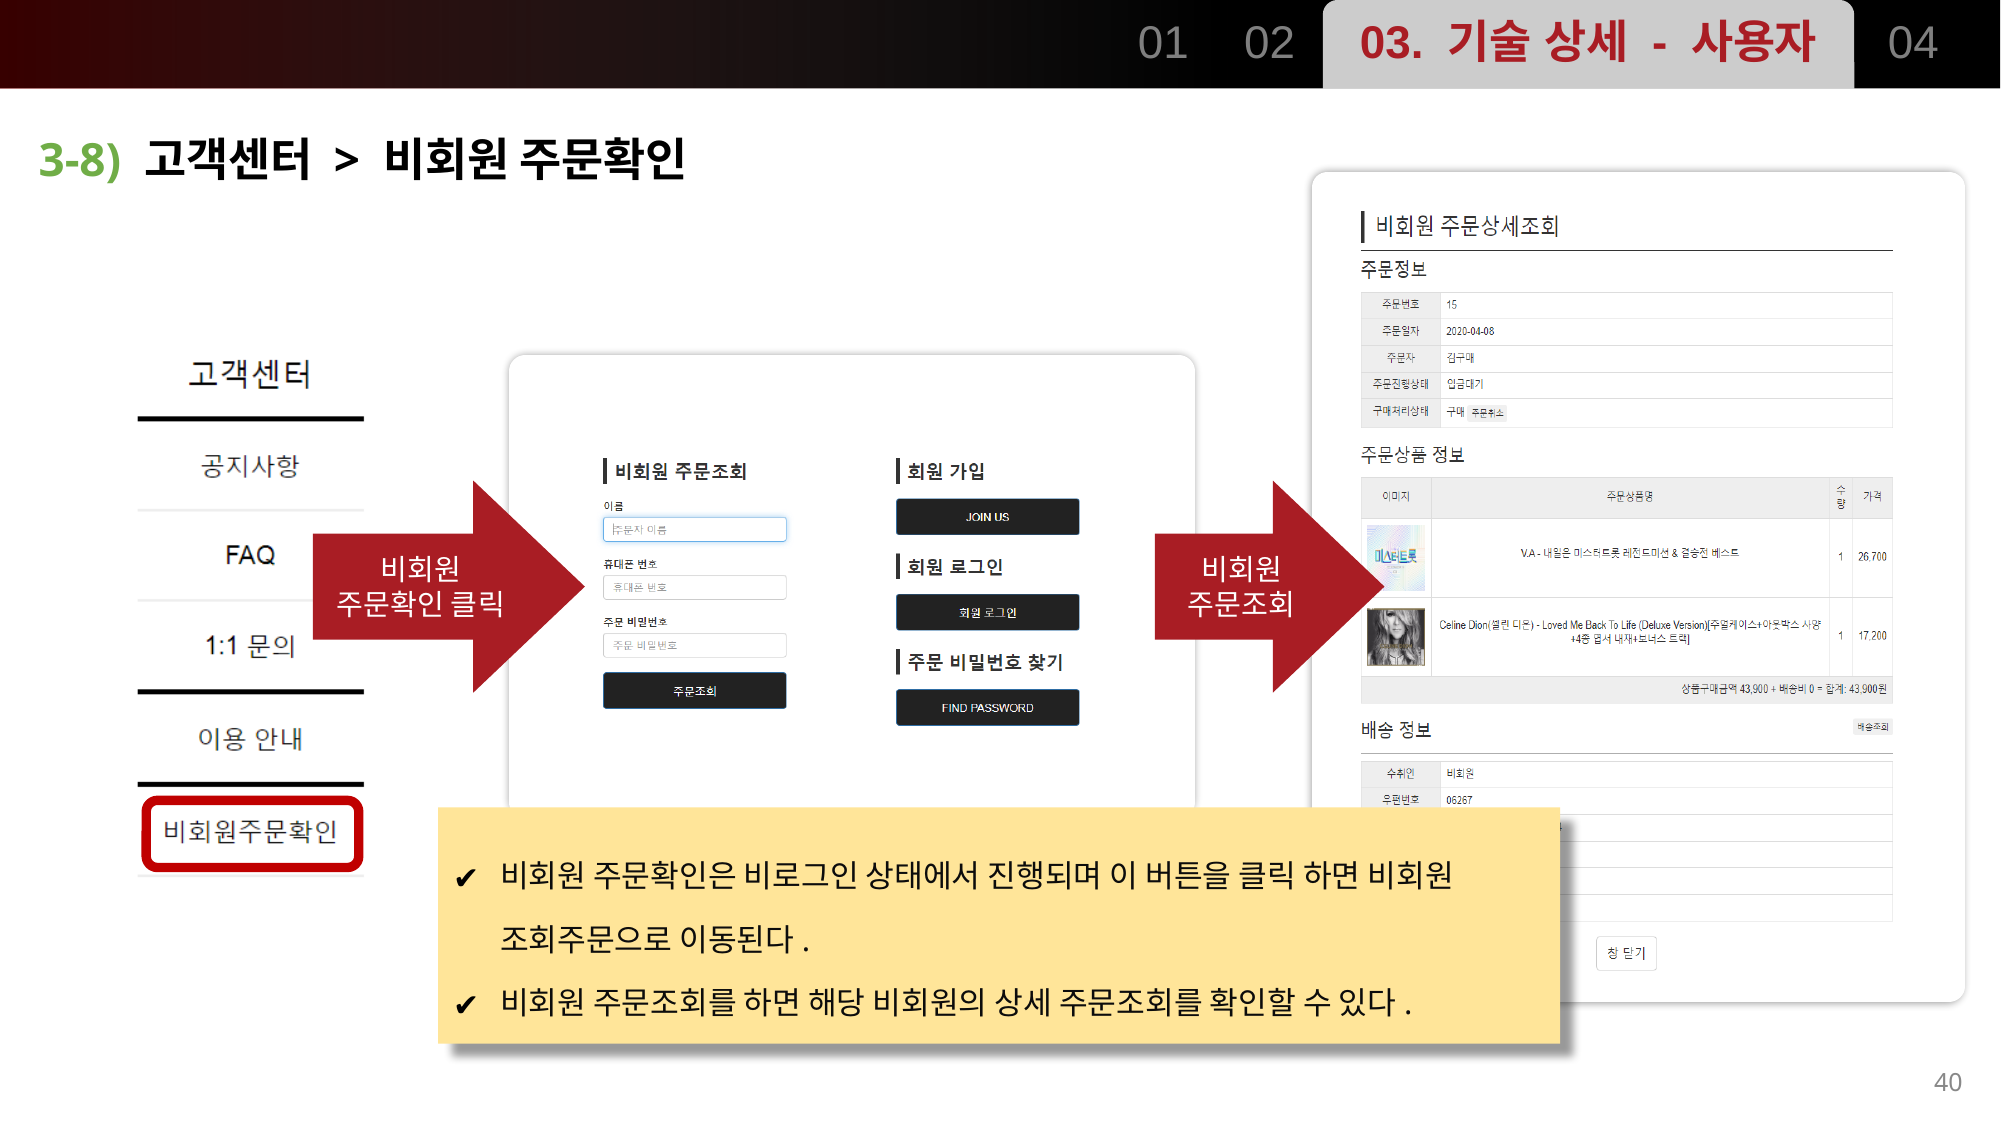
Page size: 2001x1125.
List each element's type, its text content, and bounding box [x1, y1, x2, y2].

picture [114, 295, 398, 907]
text_box 01 [1110, 0, 1216, 89]
text_box 비회원 주문확인은 비로그인 상태에서 진행되며 이 버튼을 클릭 하면 비회원 조회주문으로 이동된다. 비회원 주문조회를 하면 해당 비회원의 상세 주문조회를 확인할 수 있다. [438, 807, 1561, 1044]
list 3-8) 고객센터 > 비회원 주문확인 [23, 129, 828, 201]
text_box 03. 기술 상세 - 사용자 [1322, 0, 1855, 89]
slide_number 39 [1527, 1053, 1978, 1114]
picture [1342, 202, 1934, 971]
picture [540, 386, 1164, 787]
text_box 04 [1860, 0, 1967, 89]
text_box 비회원 주문조회 [1168, 480, 1337, 693]
text_box 비회원 주문확인 클릭 [402, 480, 535, 693]
text_box 02 [1216, 0, 1322, 89]
